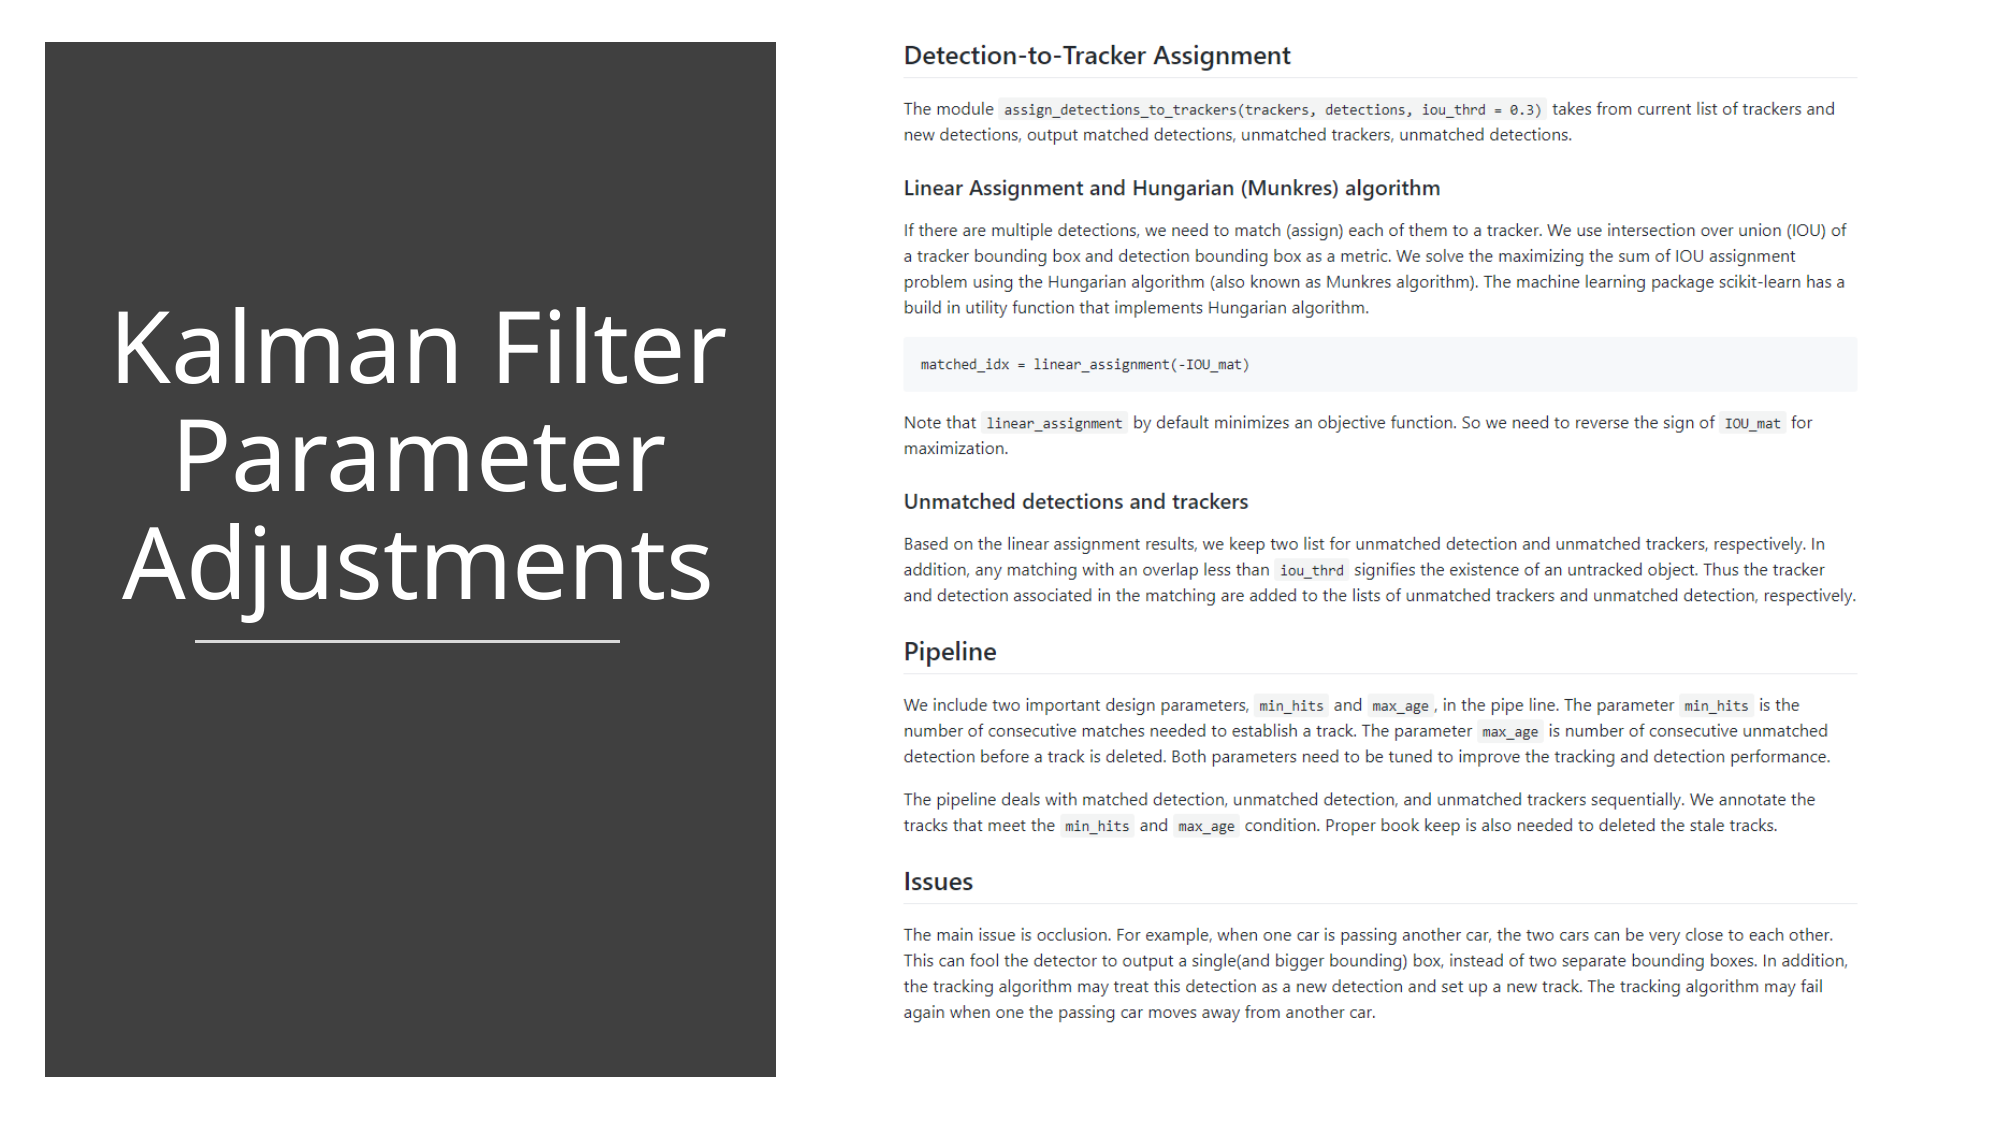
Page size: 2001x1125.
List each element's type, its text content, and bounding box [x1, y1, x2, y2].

picture [895, 32, 1865, 1047]
text_box [54, 52, 767, 1067]
text_box Kalman Filter Parameter Adjustments [82, 149, 756, 629]
